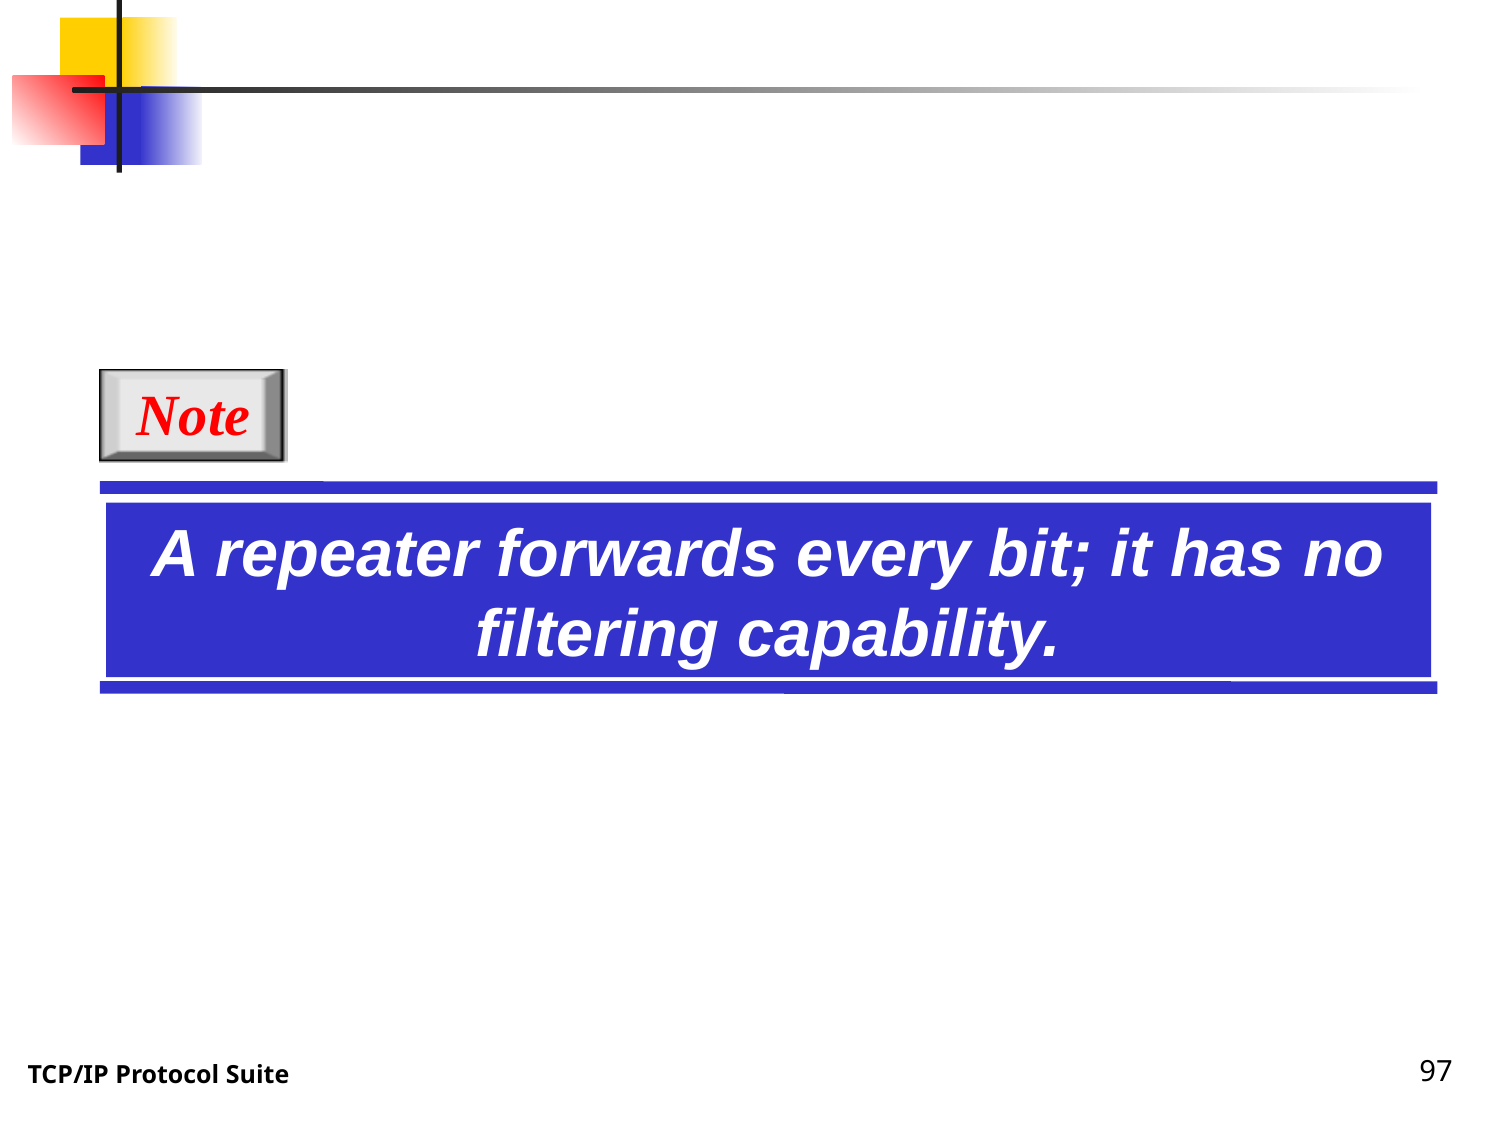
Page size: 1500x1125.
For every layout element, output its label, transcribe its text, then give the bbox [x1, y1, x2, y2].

text_box [116, 0, 122, 87]
text_box [122, 17, 177, 86]
text_box [60, 17, 116, 86]
text_box [122, 93, 141, 165]
footer TCP/IP Protocol Suite [12, 1025, 488, 1100]
text_box A repeater forwards every bit; it has no filtering capability. [106, 502, 1432, 678]
text_box [12, 75, 105, 145]
text_box [80, 93, 116, 165]
text_box [141, 93, 202, 165]
text_box [72, 87, 1423, 93]
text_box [99, 369, 288, 463]
slide_number 97 [1155, 1024, 1468, 1100]
text_box [116, 93, 122, 173]
